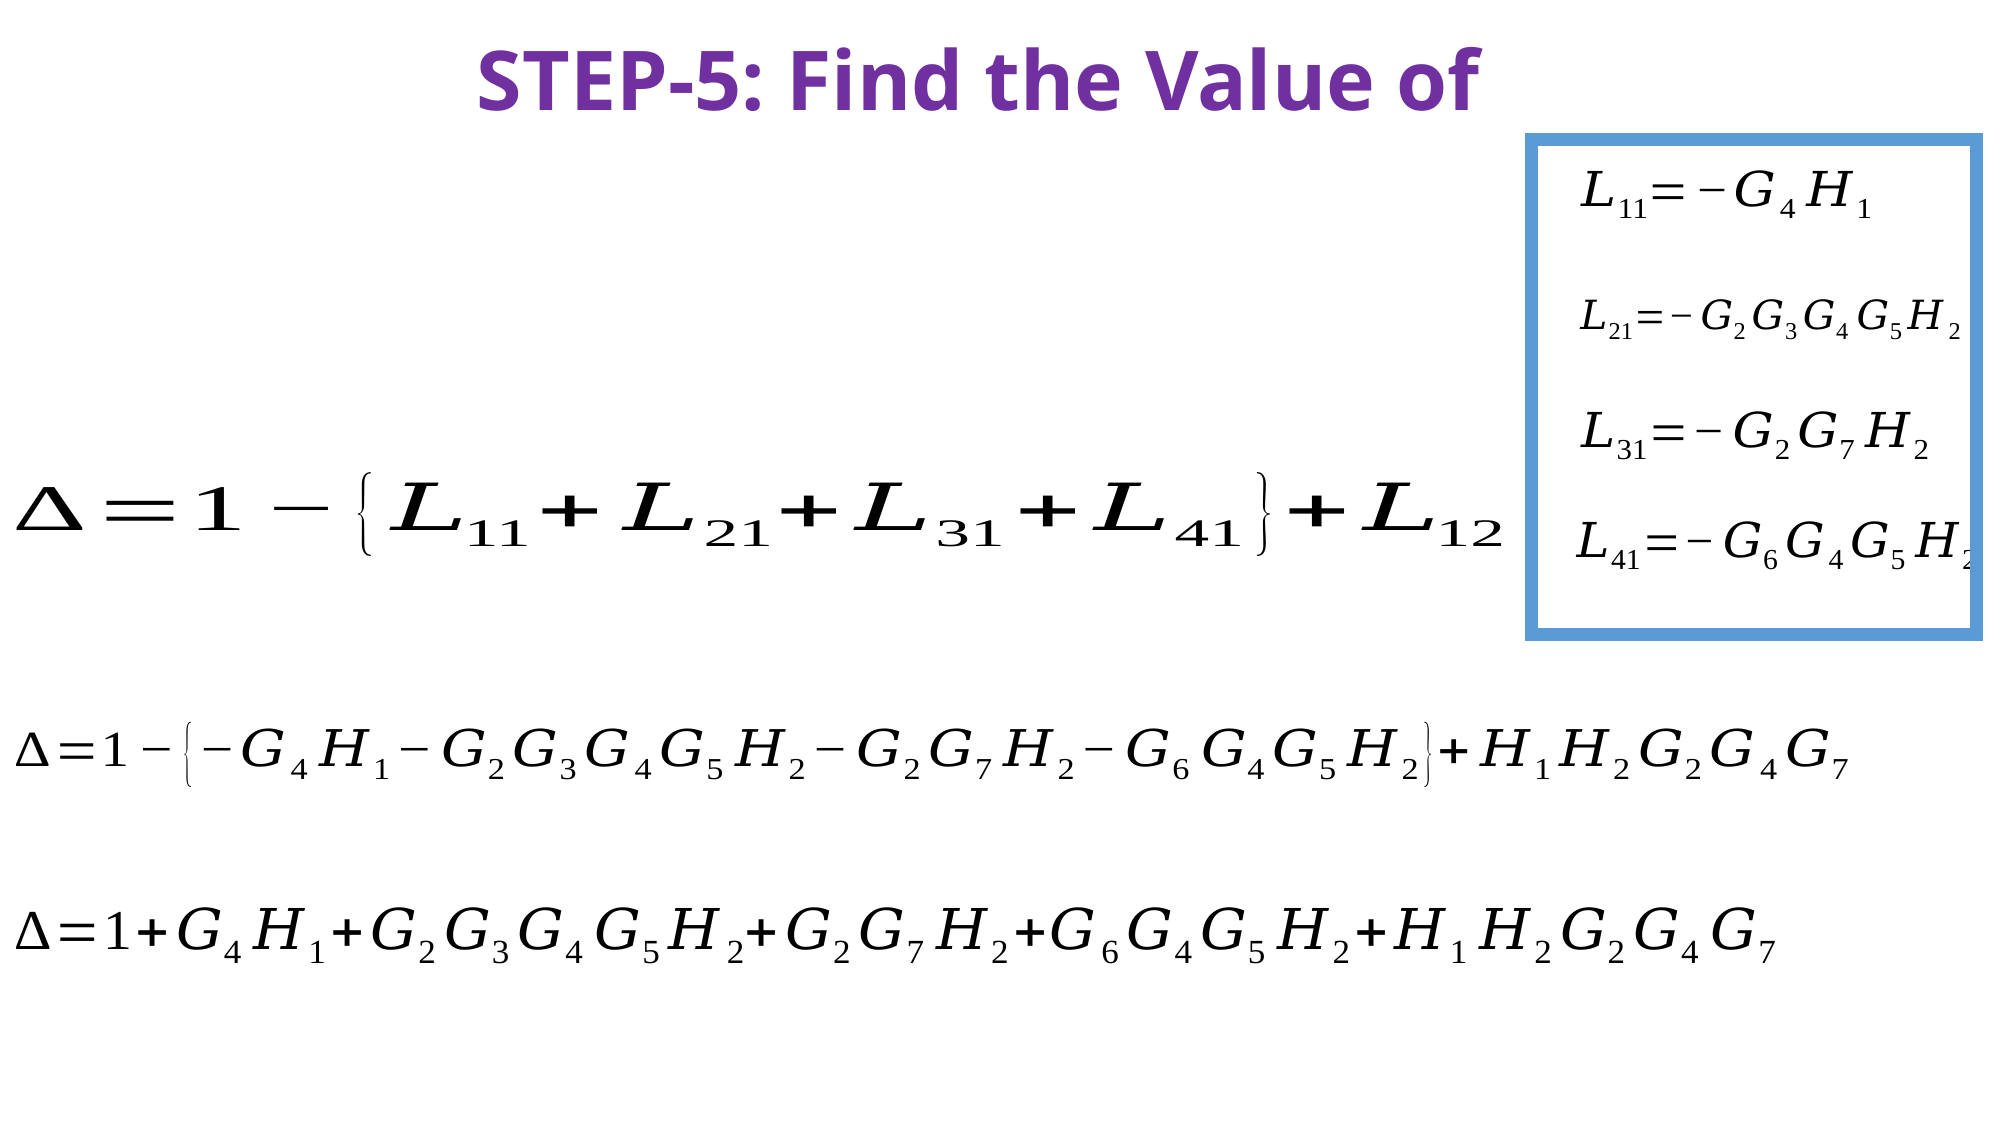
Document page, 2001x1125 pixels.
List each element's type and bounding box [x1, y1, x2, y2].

text_box [1530, 138, 1978, 636]
